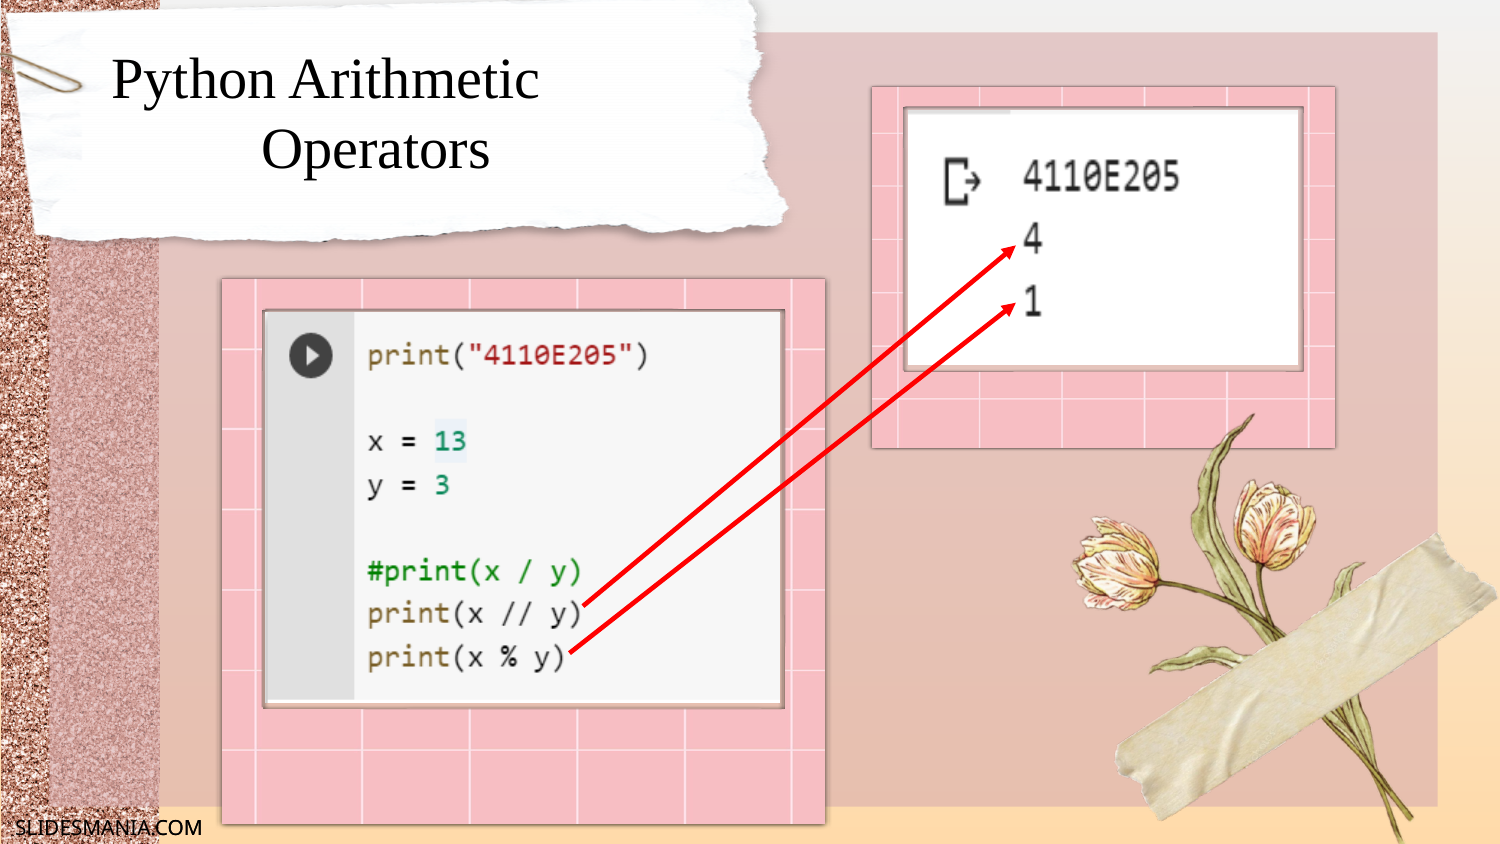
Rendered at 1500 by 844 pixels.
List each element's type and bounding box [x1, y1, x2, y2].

picture [0, 0, 1500, 844]
text_box [569, 302, 1017, 654]
text_box [582, 245, 1017, 302]
